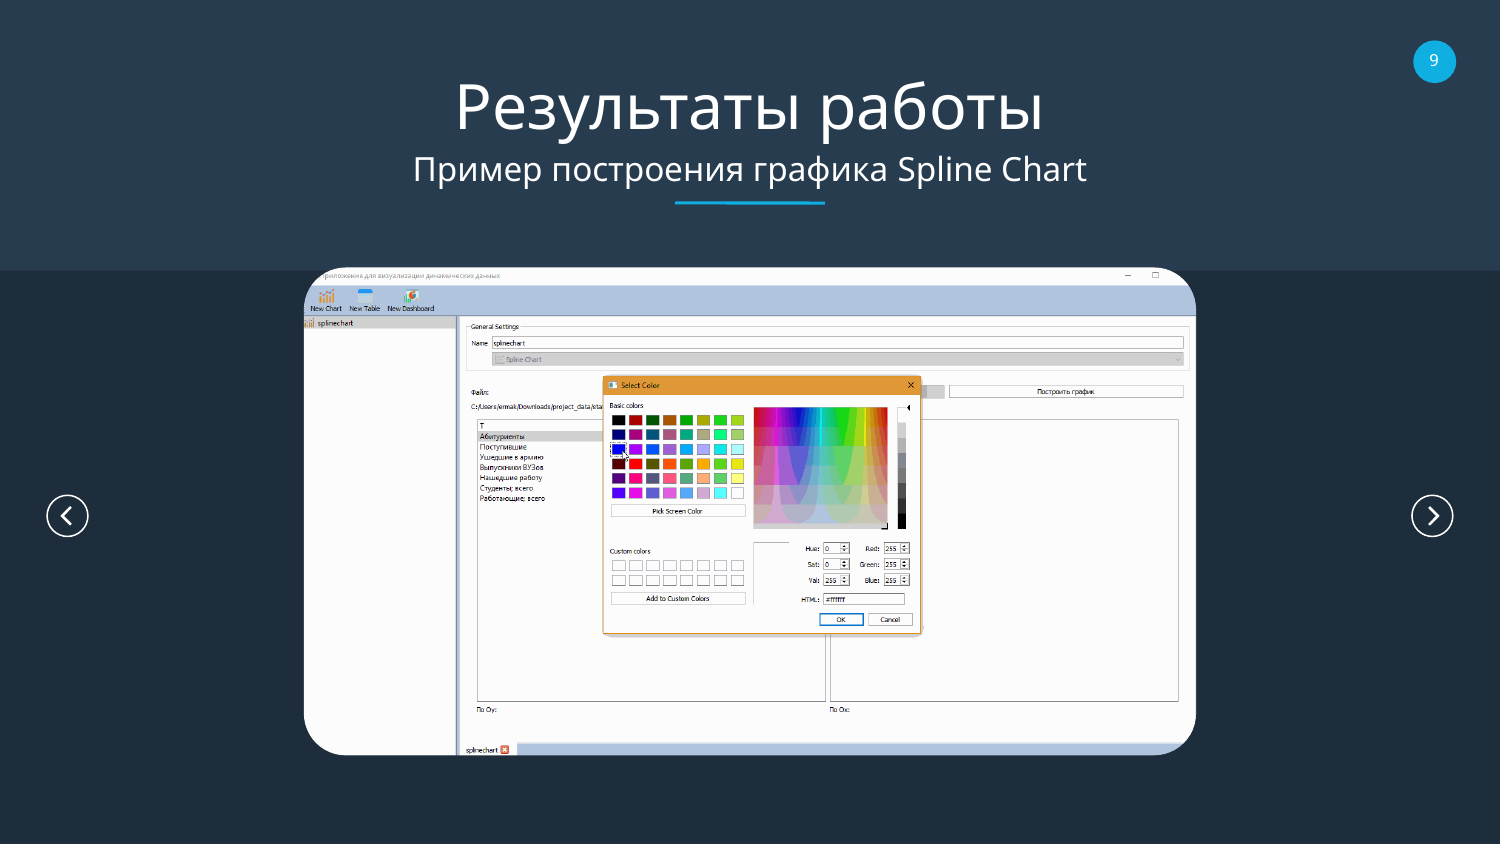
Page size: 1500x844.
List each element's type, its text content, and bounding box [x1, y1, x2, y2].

list Результаты работы [97, 71, 1403, 147]
picture [303, 267, 1197, 756]
list Пример построения графика Spline Chart [97, 151, 1403, 190]
